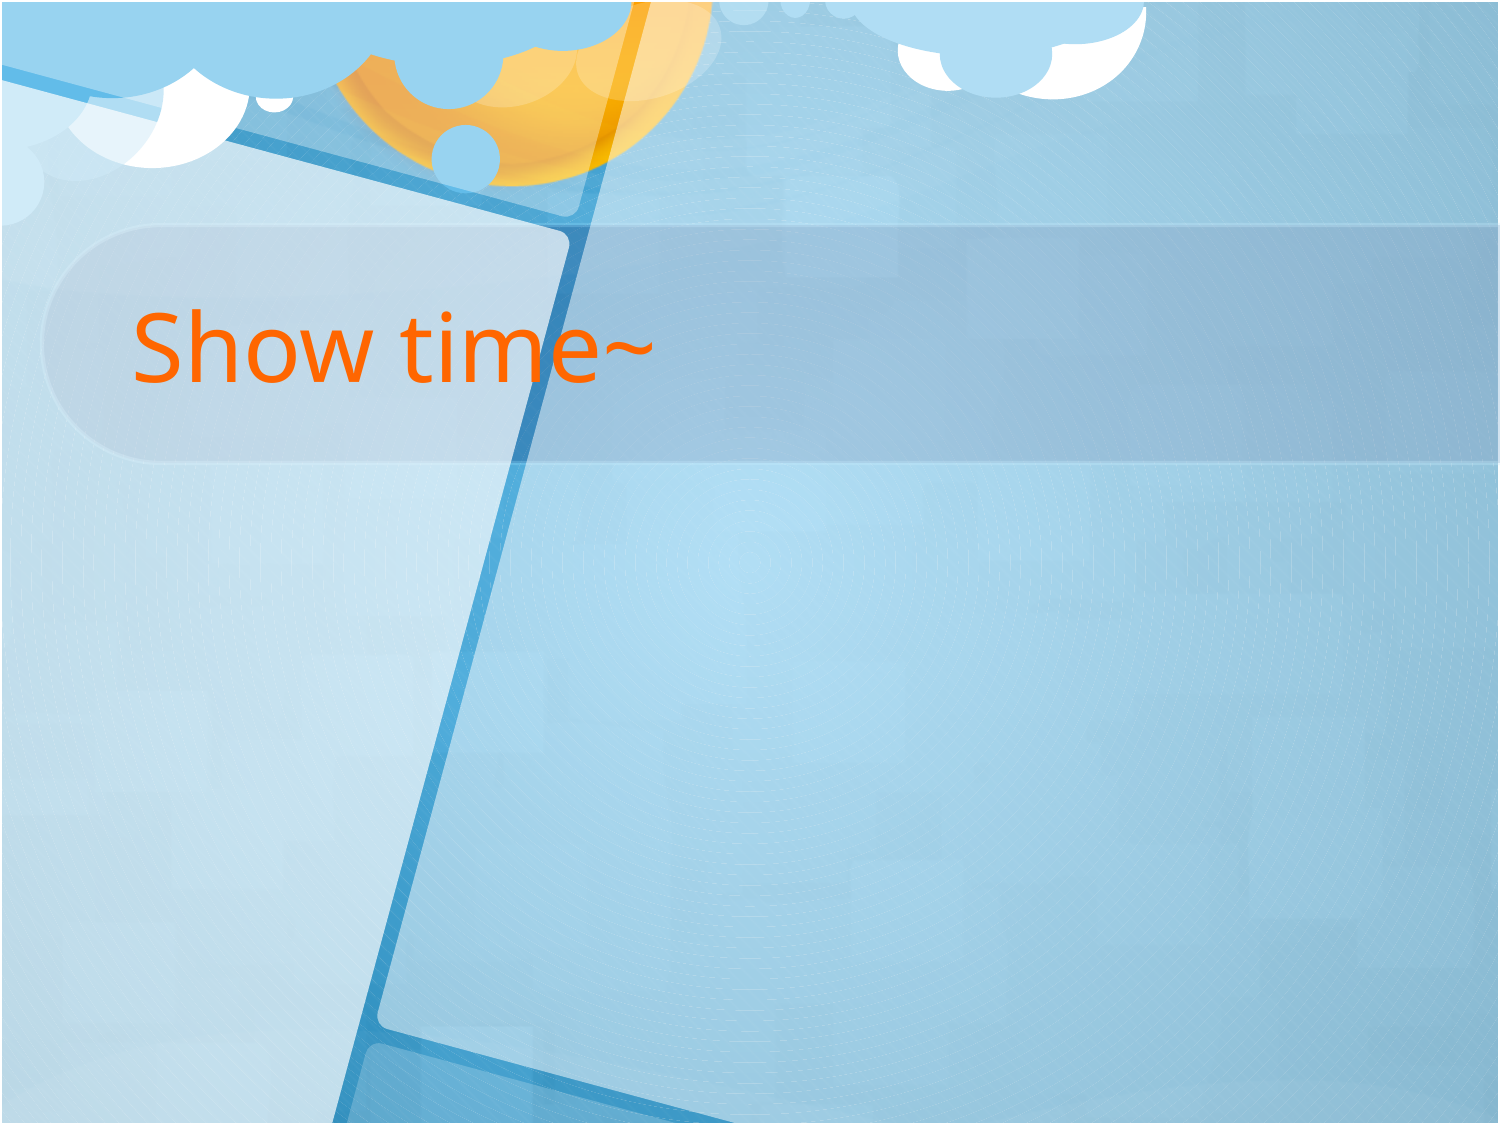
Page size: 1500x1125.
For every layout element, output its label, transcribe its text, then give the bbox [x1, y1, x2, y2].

picture [227, 99, 623, 222]
title Show time~ [116, 224, 1383, 463]
picture [333, 466, 731, 1123]
